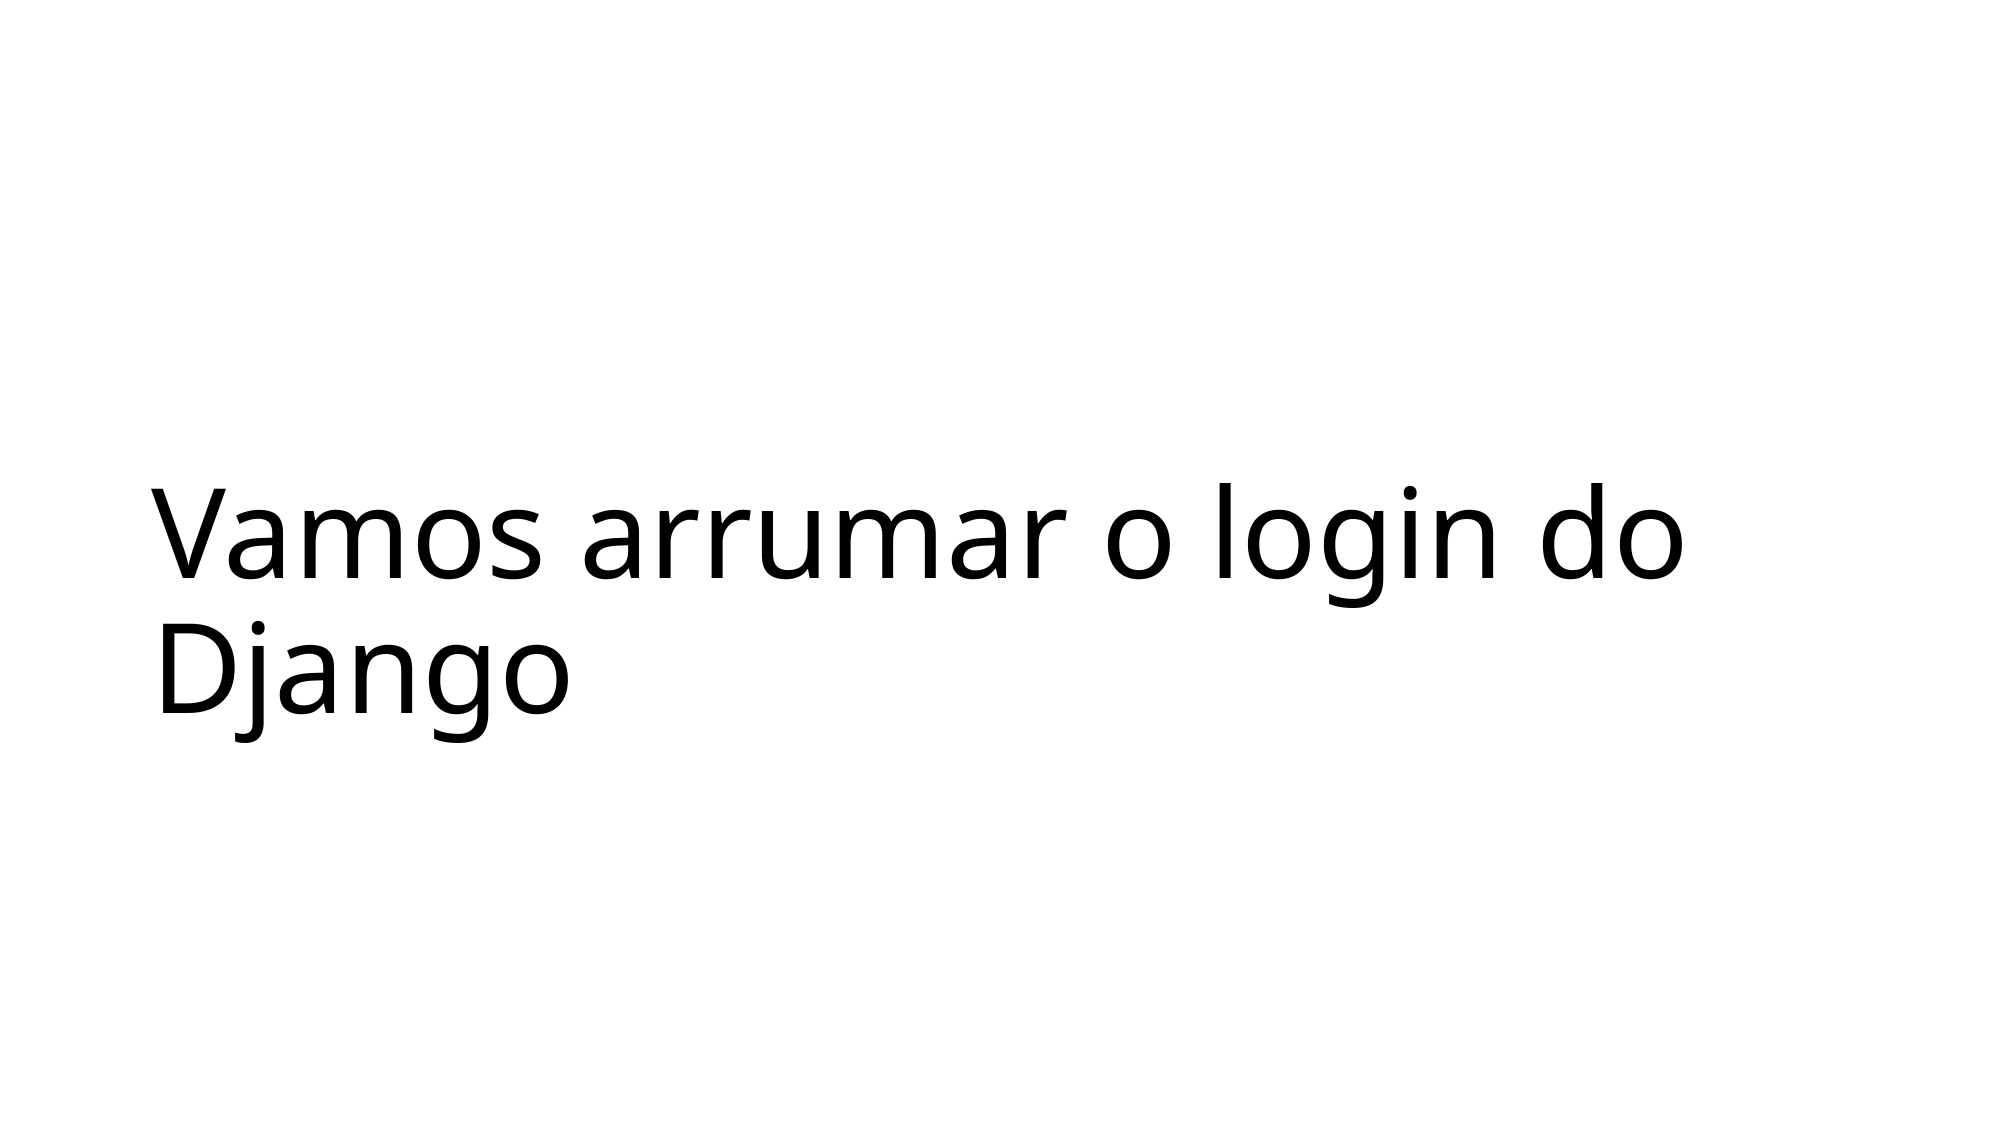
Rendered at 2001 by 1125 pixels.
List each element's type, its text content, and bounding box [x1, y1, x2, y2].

title Vamos arrumar o login do Django [136, 280, 1862, 749]
